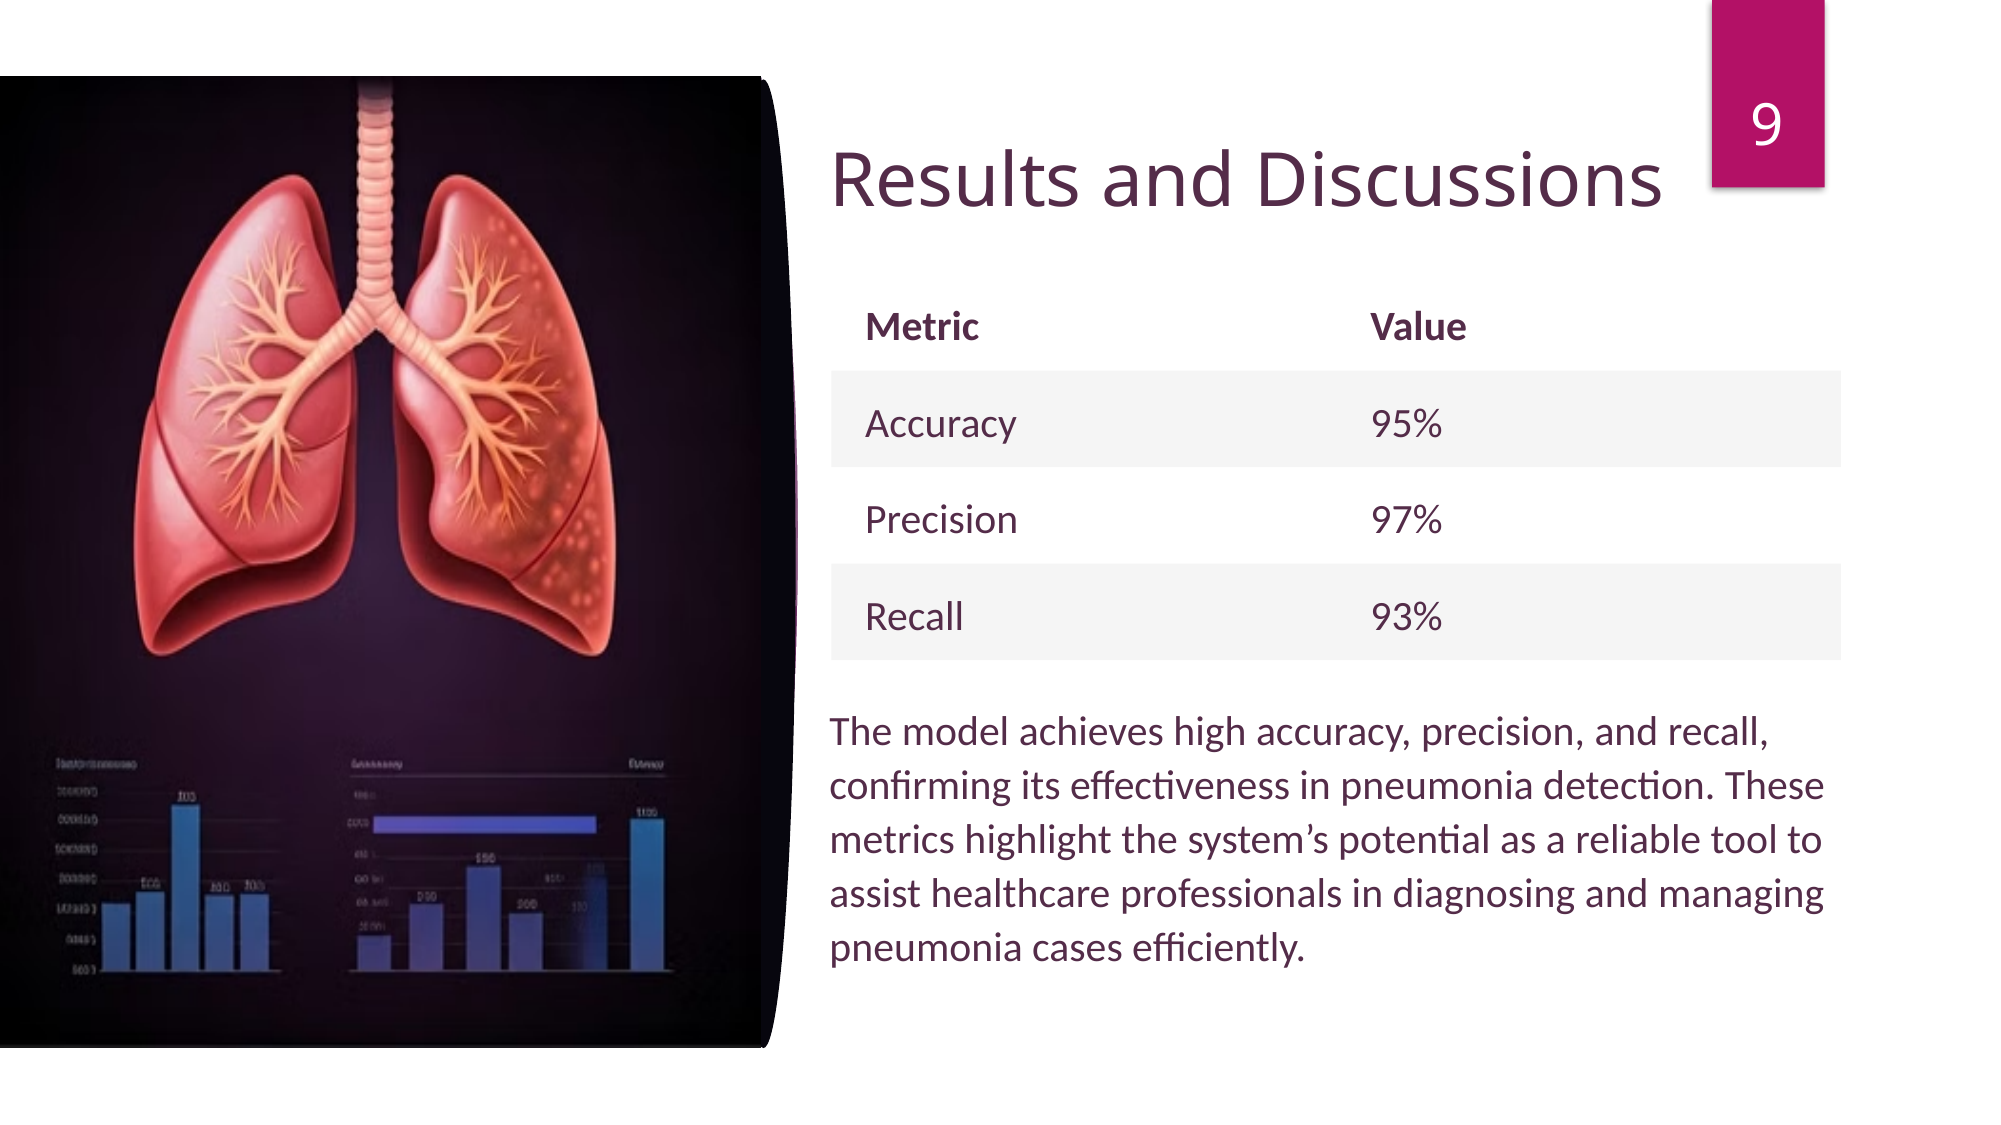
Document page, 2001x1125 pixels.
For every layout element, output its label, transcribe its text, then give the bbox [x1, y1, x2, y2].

text_box The model achieves high accuracy, precision, and recall, confirming its effectiveness in pneumonia detection. These metrics highlight the system’s potential as a reliable tool to assist healthcare professionals in diagnosing and managing pneumonia cases efficiently. [829, 700, 1843, 809]
text_box [831, 563, 1841, 661]
text_box [831, 370, 1841, 467]
text_box Precision [865, 488, 1302, 543]
picture [0, 76, 762, 1049]
text_box 95% [1370, 391, 1808, 446]
text_box Value [1370, 295, 1808, 350]
text_box 93% [1370, 585, 1808, 639]
text_box [762, 77, 798, 1050]
slide_number 9 [1698, 48, 1836, 175]
text_box Recall [865, 585, 1302, 639]
text_box 97% [1370, 488, 1808, 543]
text_box [831, 274, 1841, 370]
text_box Metric [865, 295, 1302, 350]
text_box Accuracy [865, 391, 1302, 446]
text_box Results and Discussions [829, 127, 1699, 222]
text_box [831, 467, 1841, 563]
